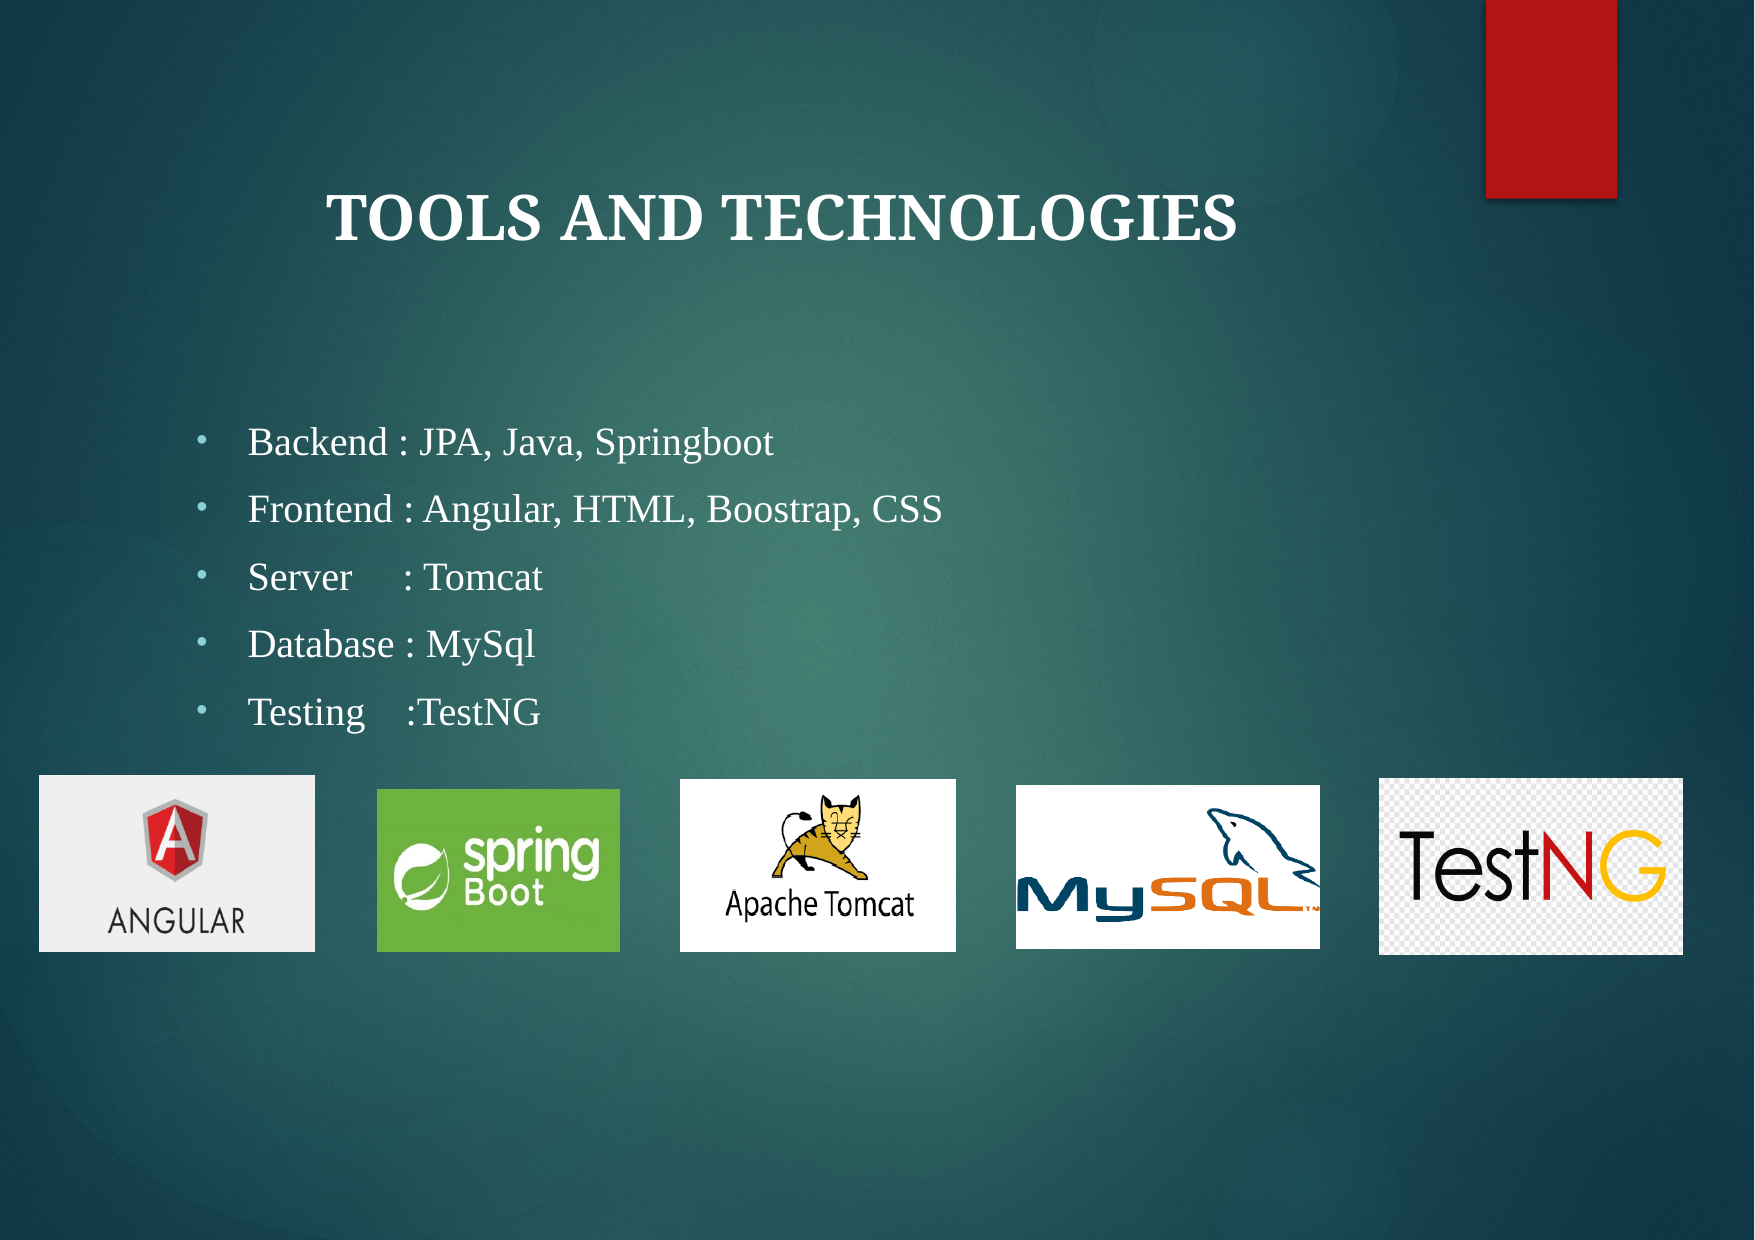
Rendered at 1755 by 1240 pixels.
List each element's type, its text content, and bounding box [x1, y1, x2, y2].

picture [679, 779, 956, 952]
picture [1016, 785, 1320, 949]
title TOOLS AND TECHNOLOGIES [245, 169, 1534, 261]
picture [377, 789, 620, 952]
picture [39, 775, 315, 952]
picture [1379, 778, 1684, 955]
list Backend : JPA, Java, Springboot Frontend : Angular, HTML, Boostrap, CSS Server : Tomcat Database : MySql Testing :TestNG [181, 407, 1590, 743]
